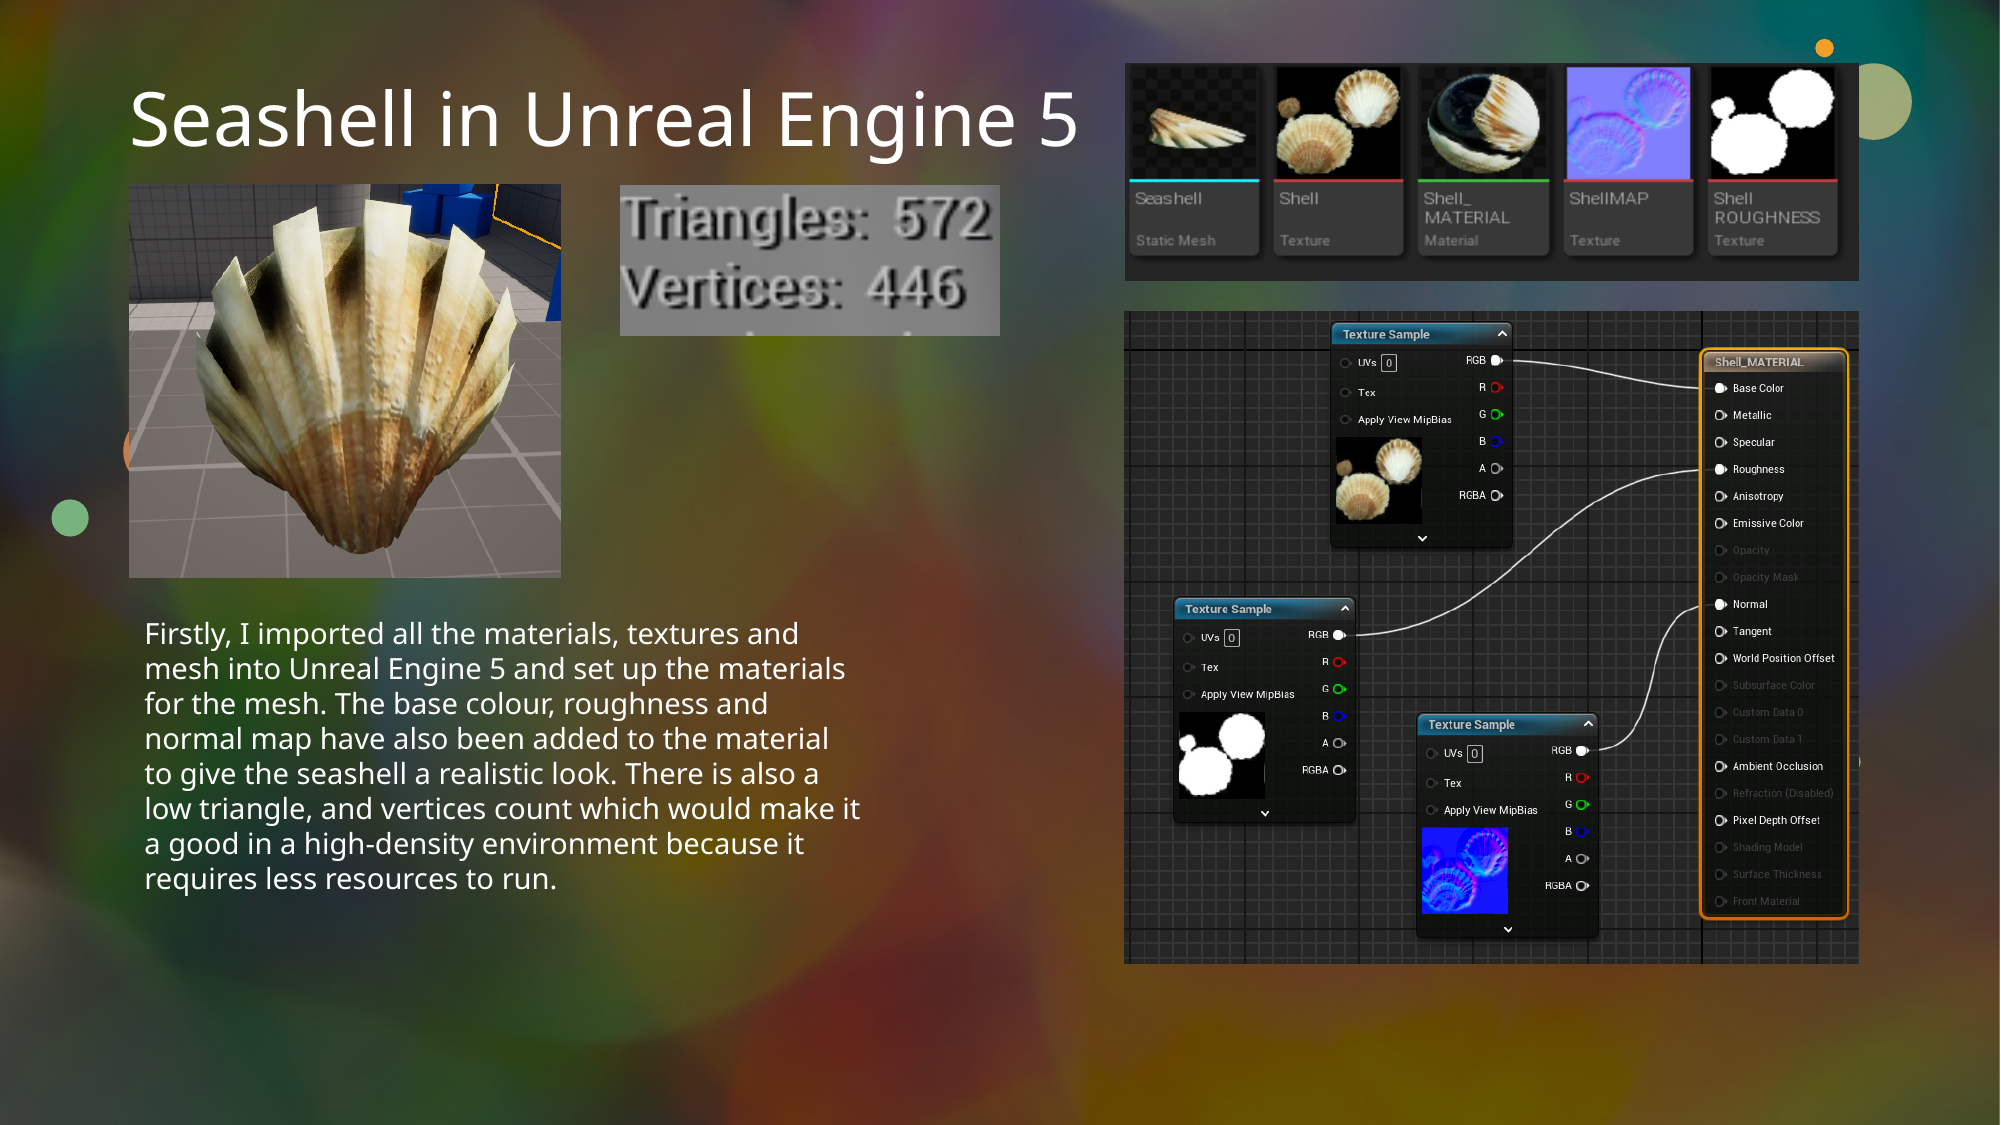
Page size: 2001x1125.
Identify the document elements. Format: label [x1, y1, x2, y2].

text_box [51, 38, 1912, 936]
picture [0, 0, 2000, 1125]
